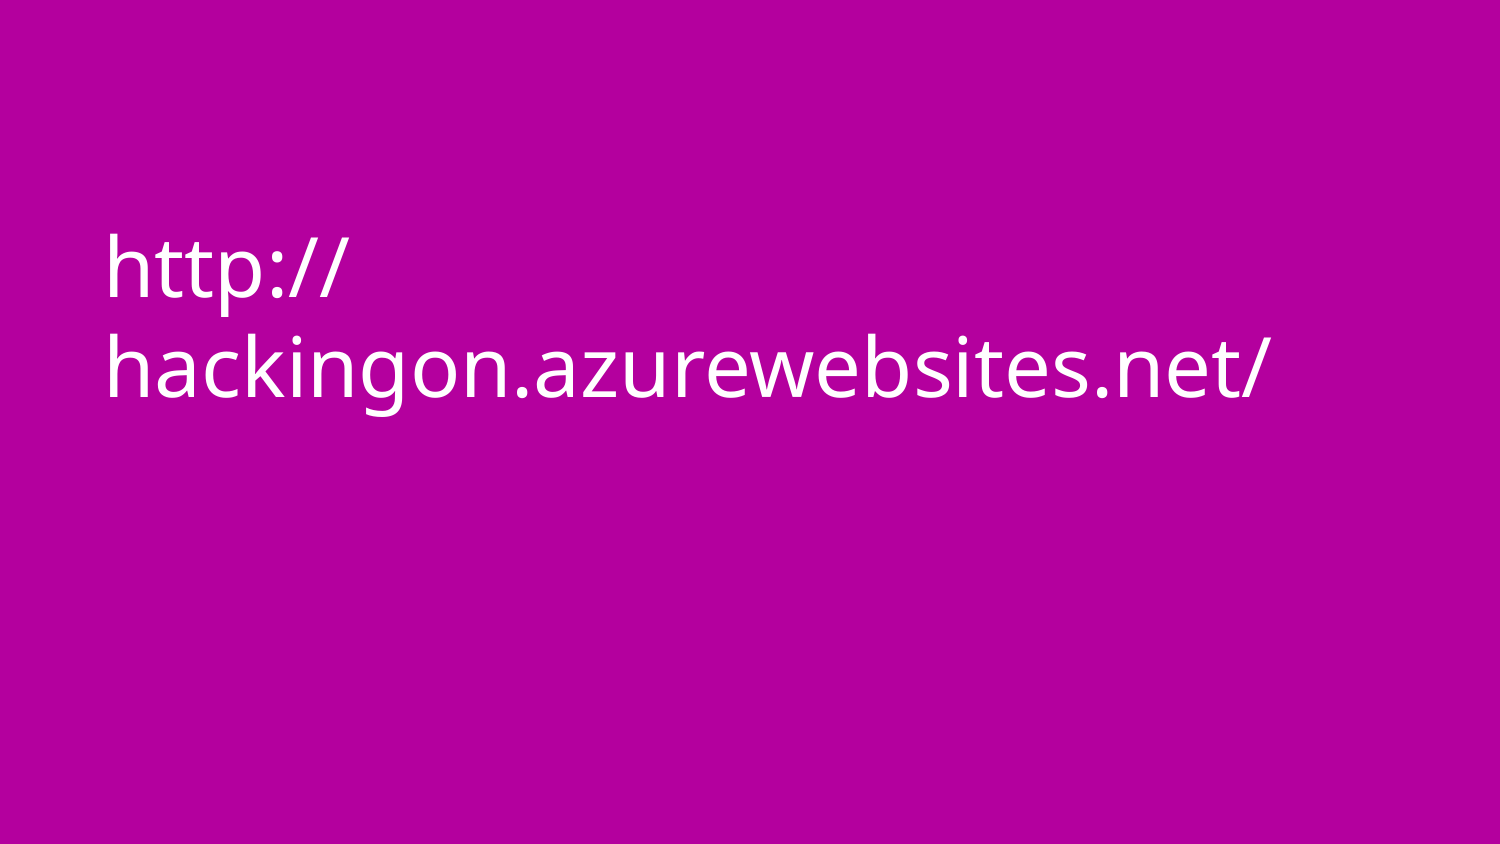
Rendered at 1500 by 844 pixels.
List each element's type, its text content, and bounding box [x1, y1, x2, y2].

title http://hackingon.azurewebsites.net/ [88, 207, 1364, 375]
